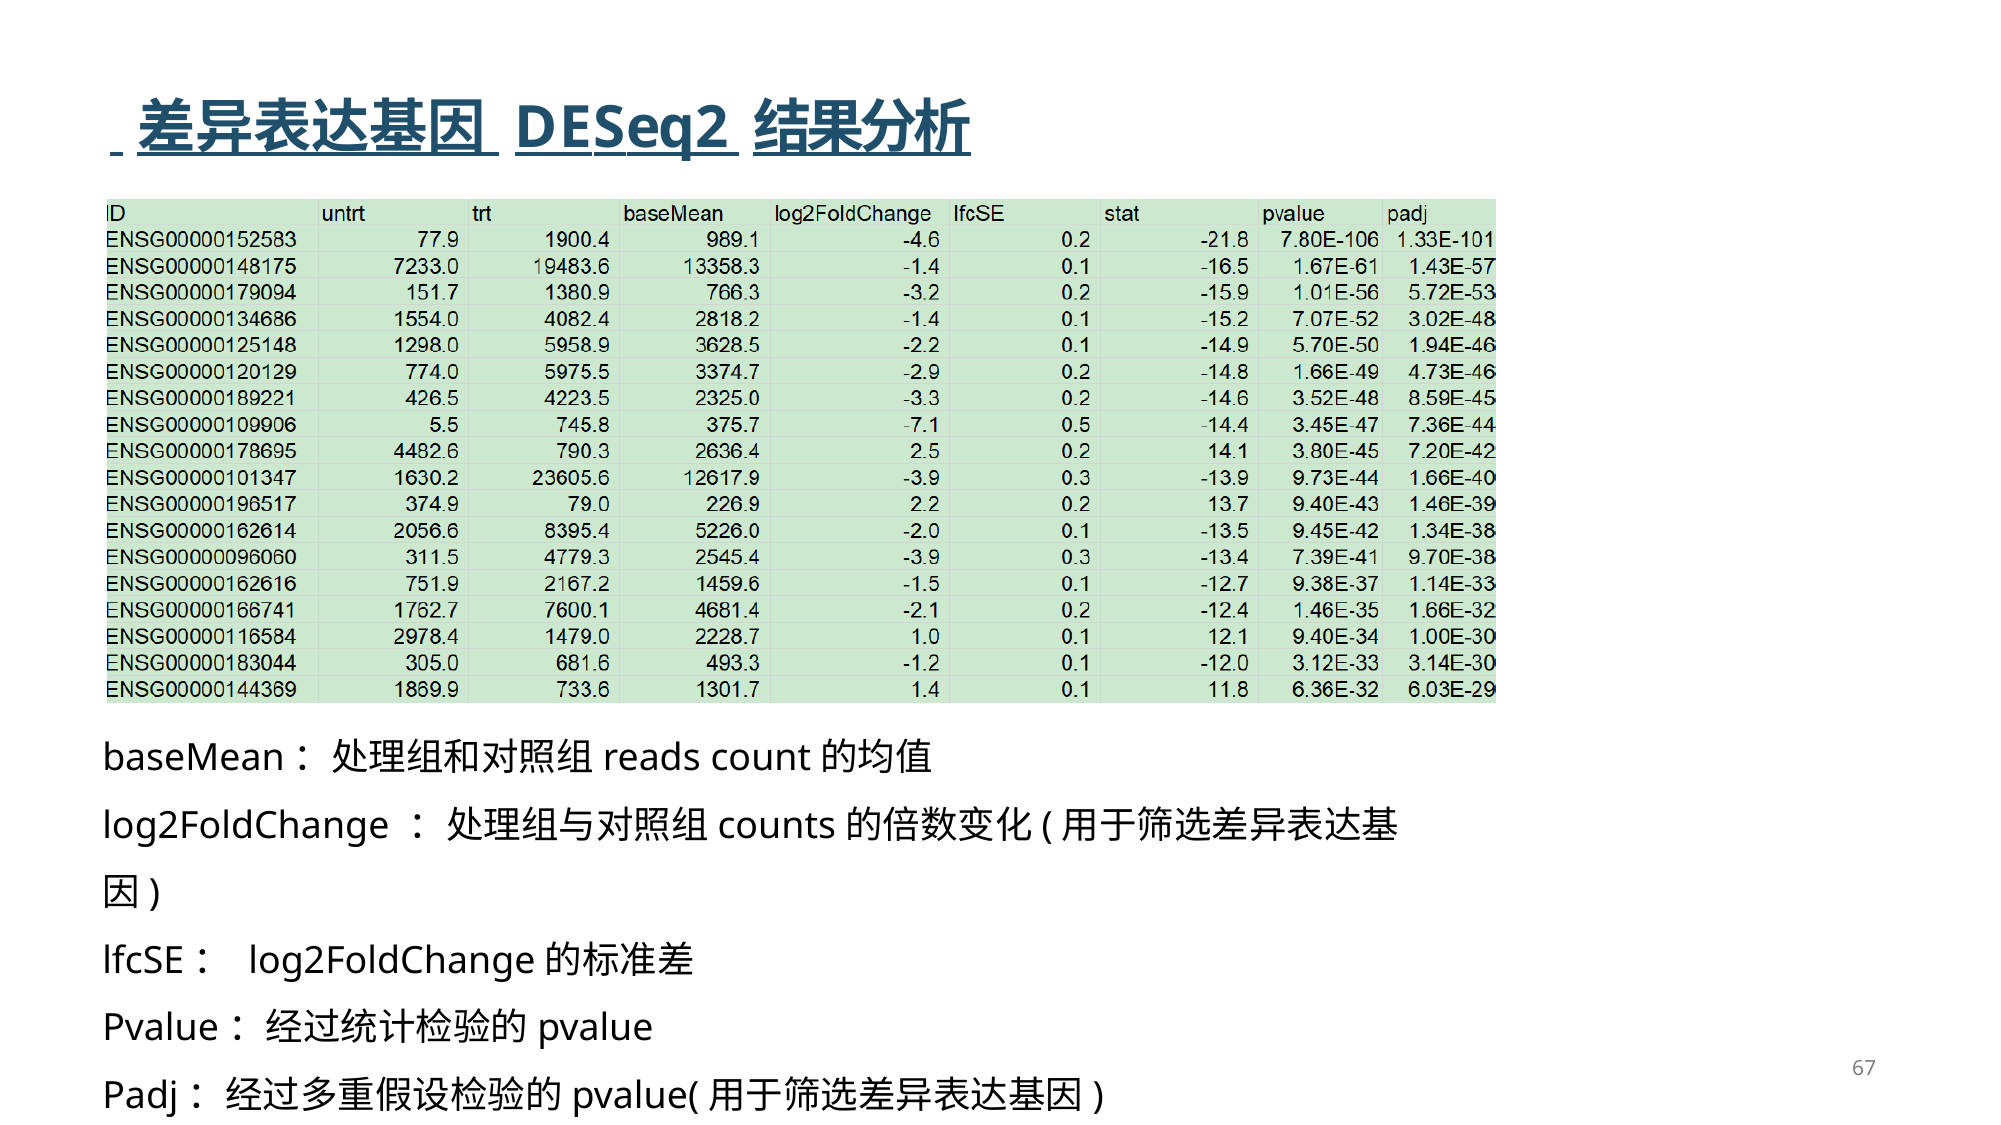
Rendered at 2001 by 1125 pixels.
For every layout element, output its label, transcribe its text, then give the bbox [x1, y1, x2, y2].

text_box baseMean：处理组和对照组reads count的均值 log2FoldChange ：处理组与对照组counts的倍数变化(用于筛选差异表达基因) lfcSE： log2FoldChange的标准差 Pvalue：经过统计检验的pvalue Padj：经过多重假设检验的pvalue(用于筛选差异表达基因) [87, 703, 1463, 1125]
picture [107, 199, 1497, 704]
slide_number 67 [1847, 1054, 1880, 1099]
title 差异表达基因 DESeq2 结果分析 [107, 87, 1893, 278]
